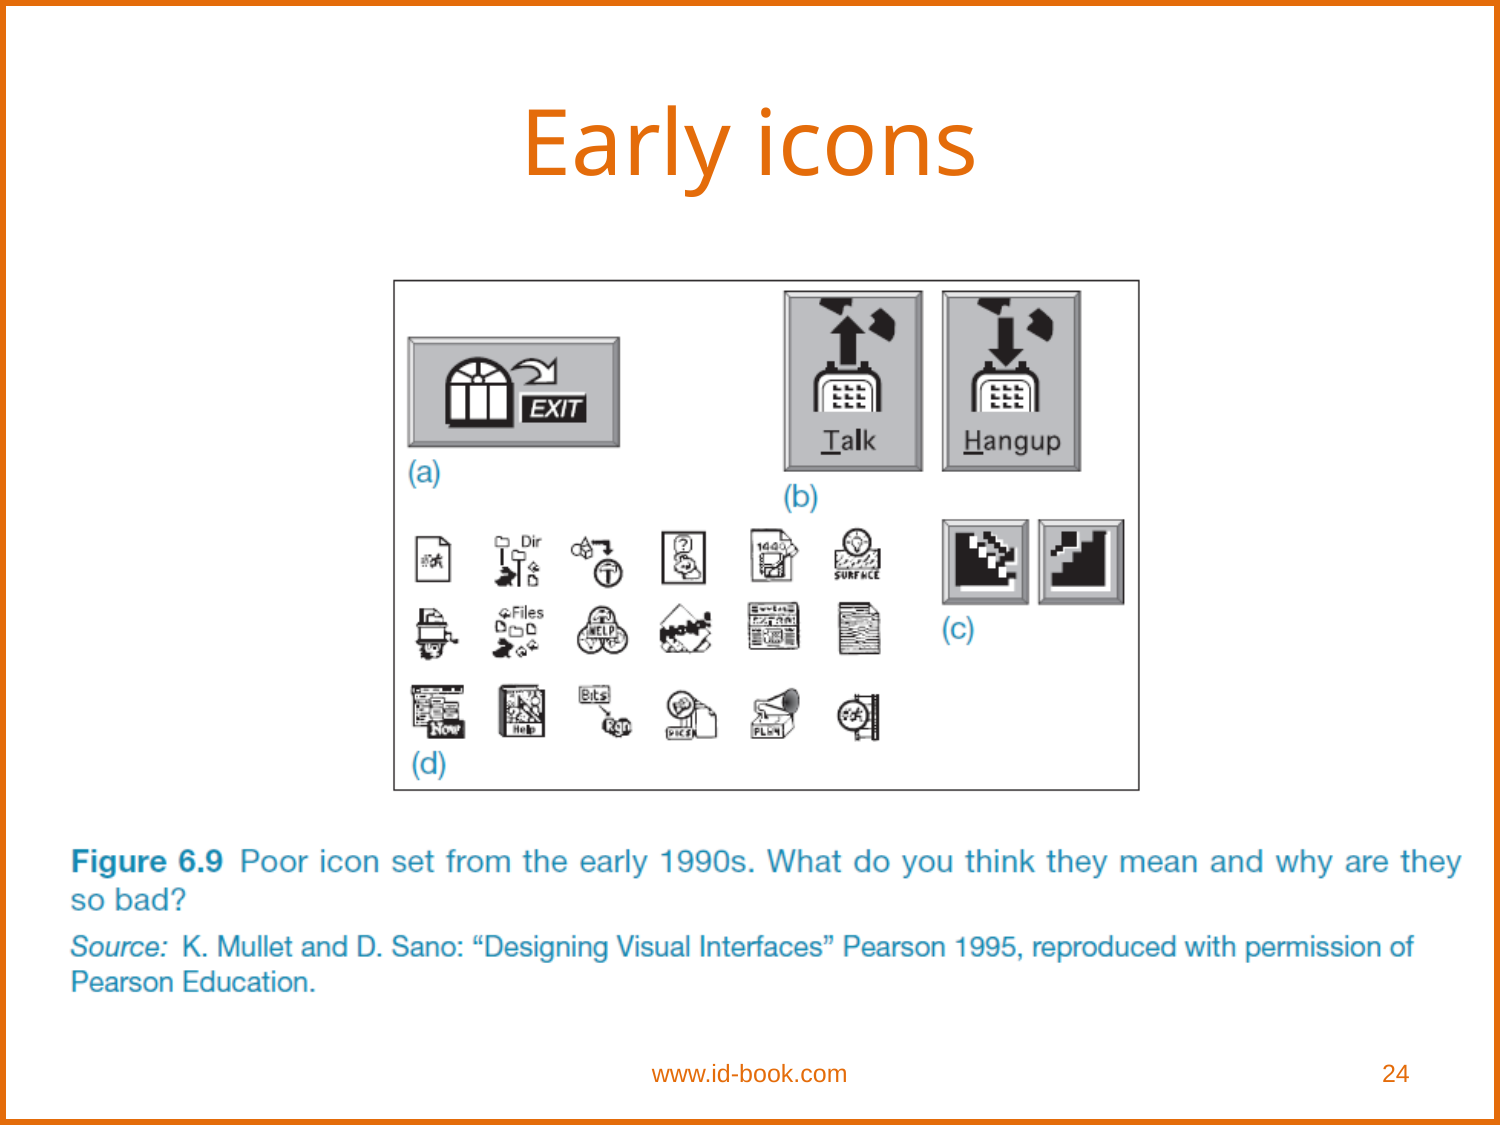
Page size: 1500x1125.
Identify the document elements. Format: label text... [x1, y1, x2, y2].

title Early icons [75, 45, 1425, 230]
footer www.id-book.com [512, 1042, 988, 1103]
slide_number 24 [1074, 1042, 1425, 1103]
picture [17, 231, 1472, 1009]
